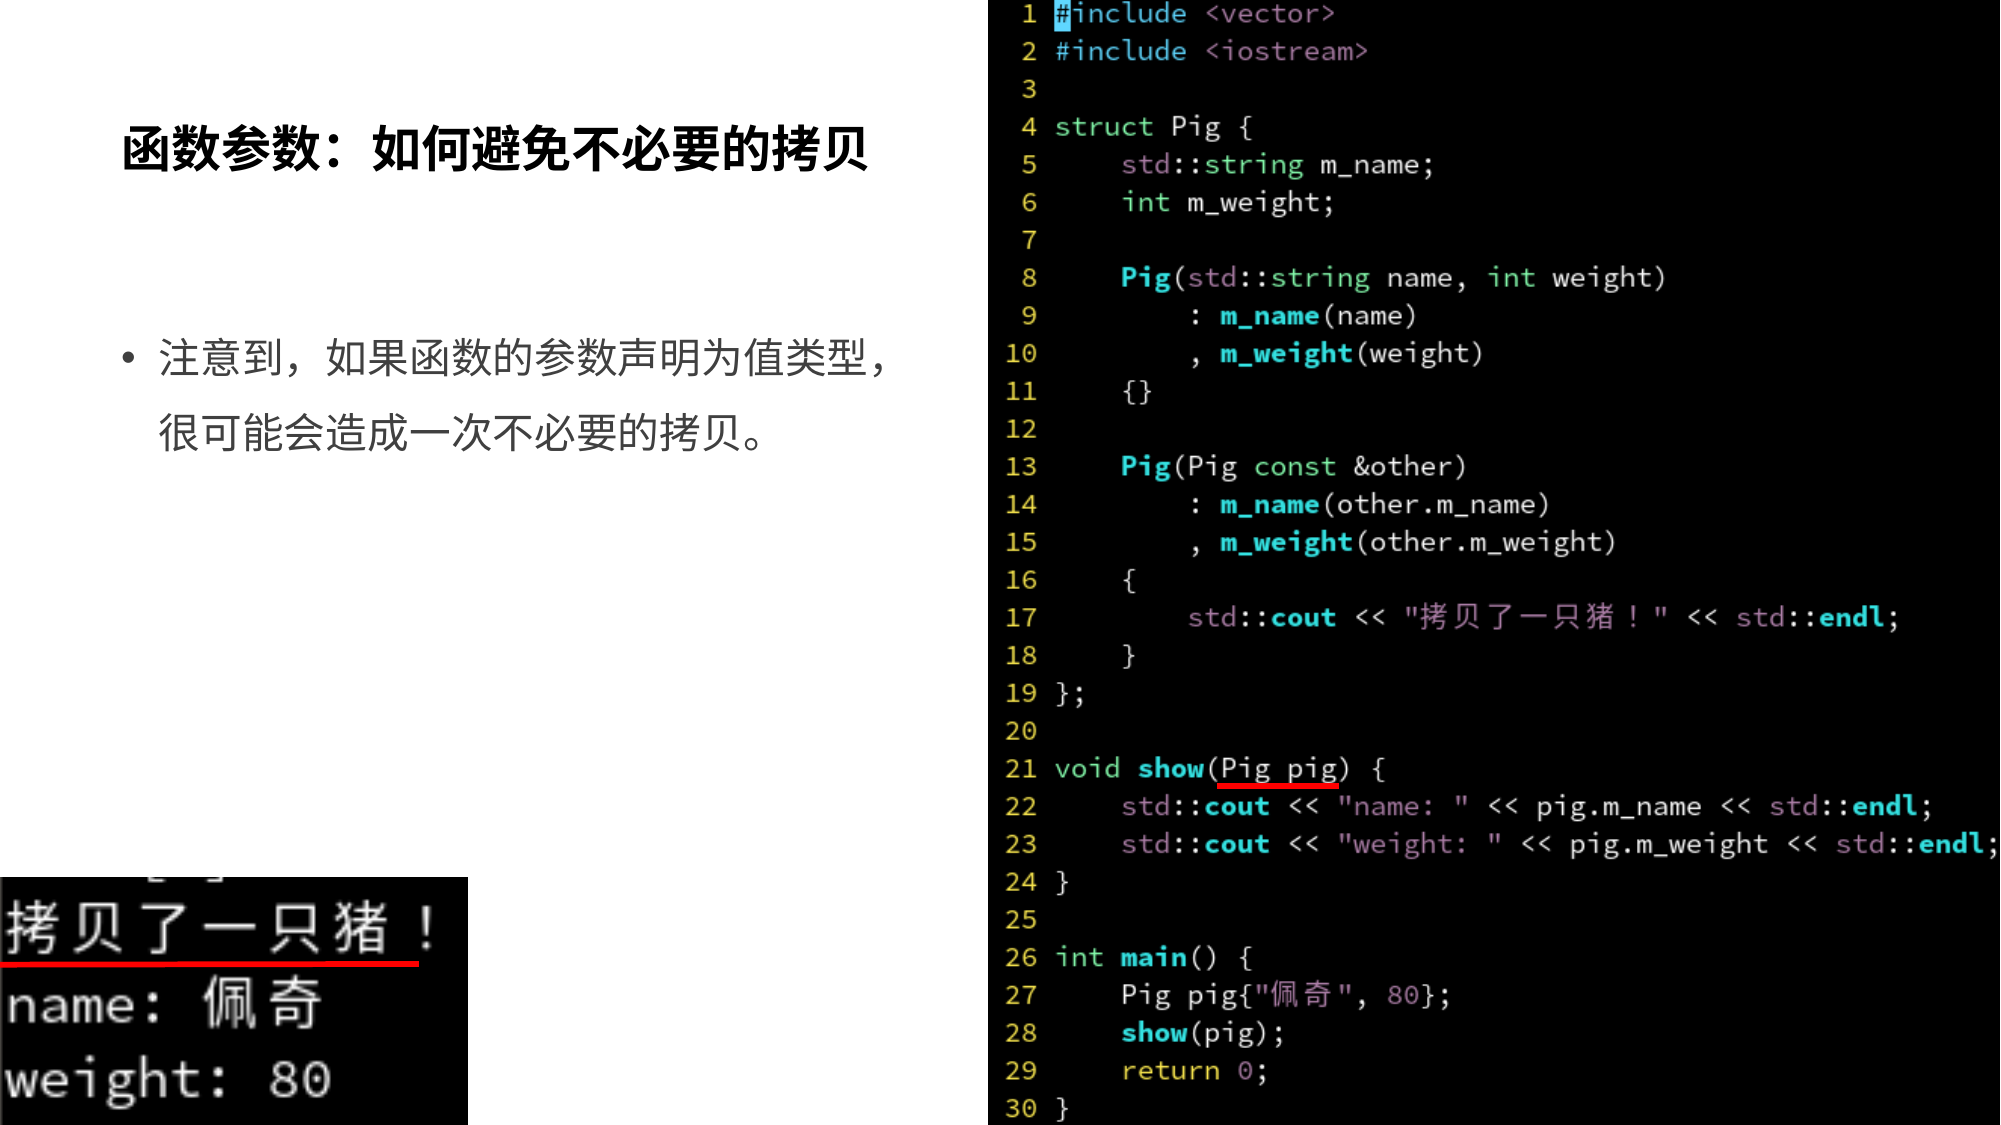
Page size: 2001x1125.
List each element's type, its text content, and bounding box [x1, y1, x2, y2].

title 函数参数：如何避免不必要的拷贝 [106, 42, 988, 260]
picture [0, 877, 468, 1125]
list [988, 0, 2000, 1125]
list 注意到，如果函数的参数声明为值类型，很可能会造成一次不必要的拷贝。 [106, 299, 957, 1014]
